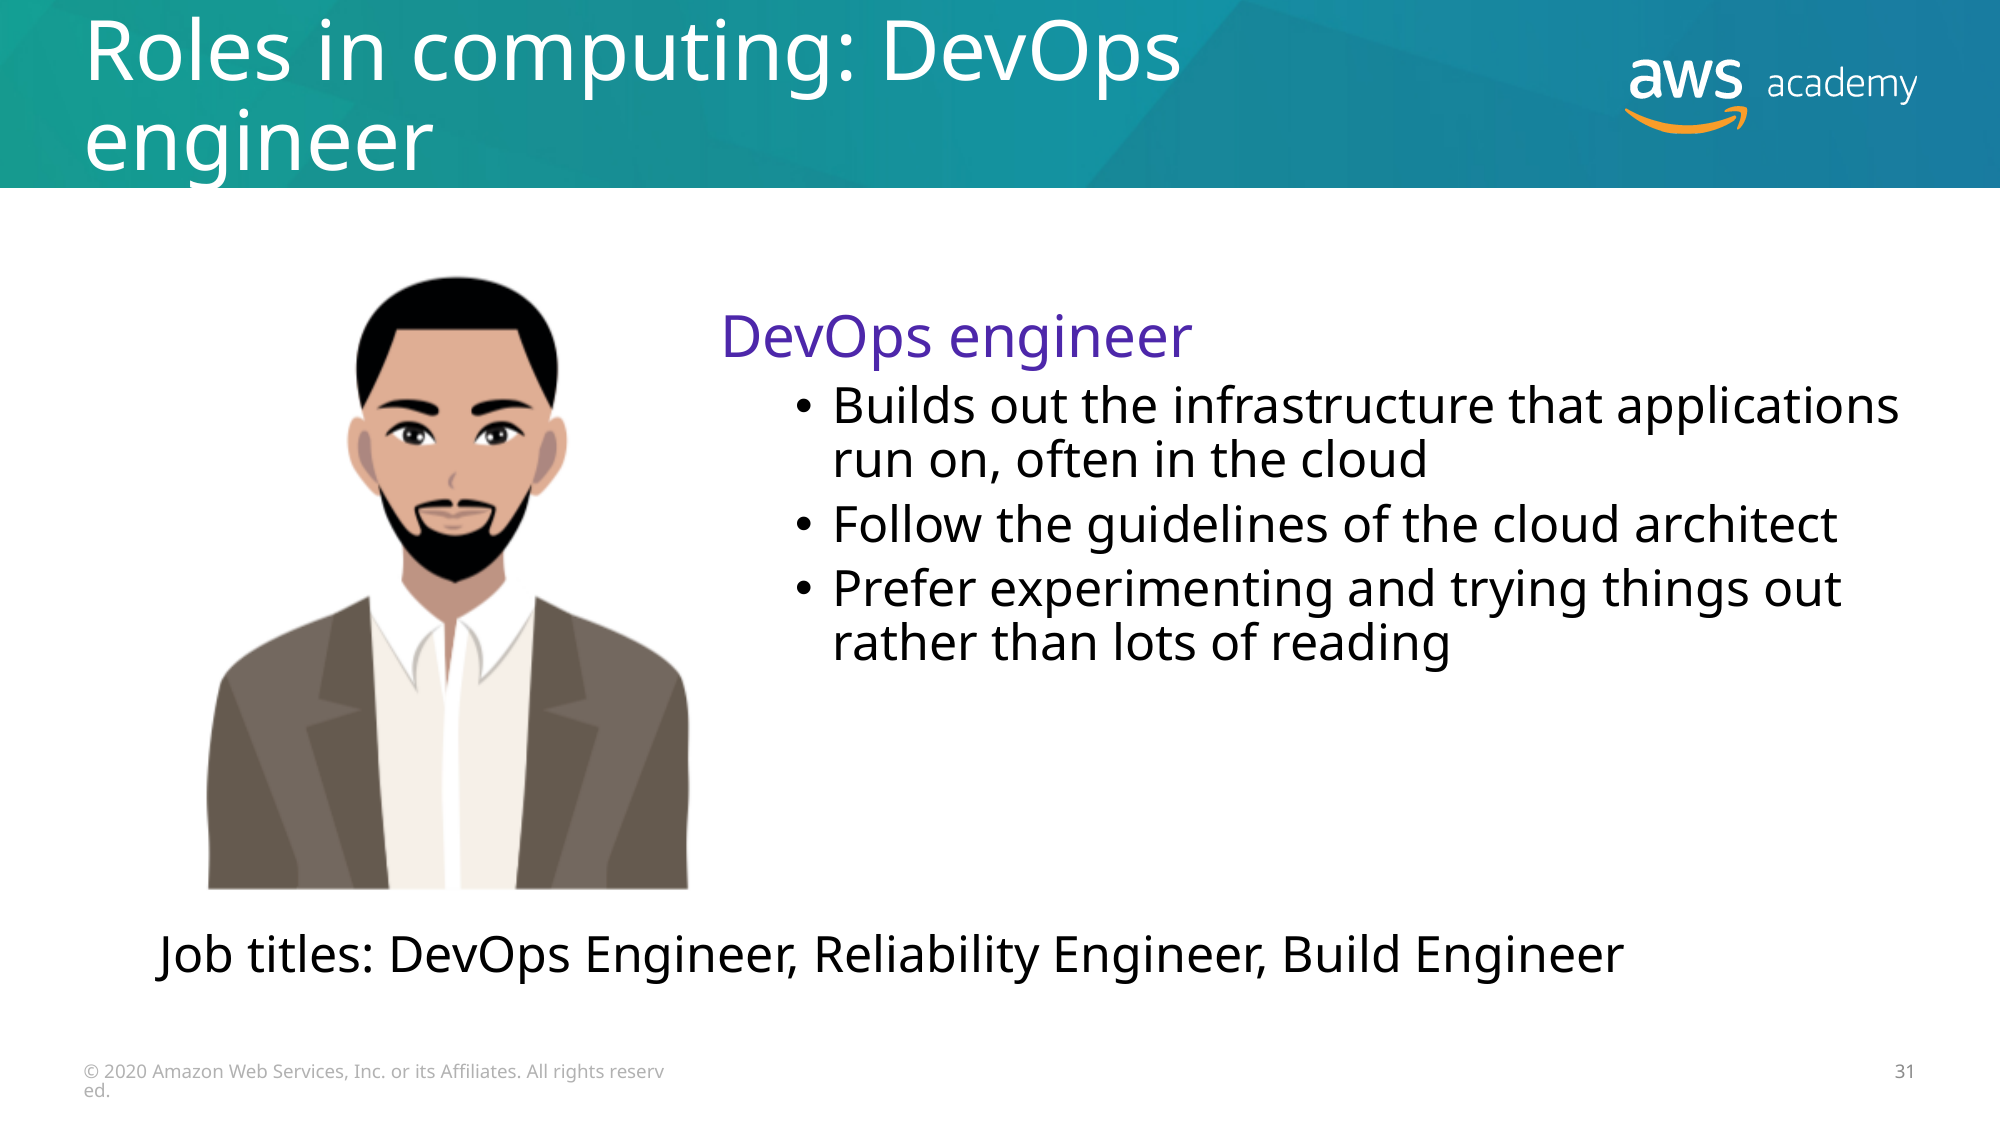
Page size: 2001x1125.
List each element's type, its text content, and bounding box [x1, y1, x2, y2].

text_box Job titles: DevOps Engineer, Reliability Engineer, Build Engineer [145, 914, 1642, 990]
picture [167, 254, 710, 900]
title Roles in computing: DevOps engineer [68, 59, 1551, 138]
slide_number 31 [1481, 1042, 1932, 1103]
footer © 2020 Amazon Web Services, Inc. or its Affiliates. All rights reserved. [68, 1042, 682, 1103]
picture [0, 0, 2000, 188]
list DevOps engineer Builds out the infrastructure that applications run on, often in the cloud Follow the guidelines of the cloud architect Prefer experimenting and trying things out rather than lots of reading [710, 299, 1932, 776]
